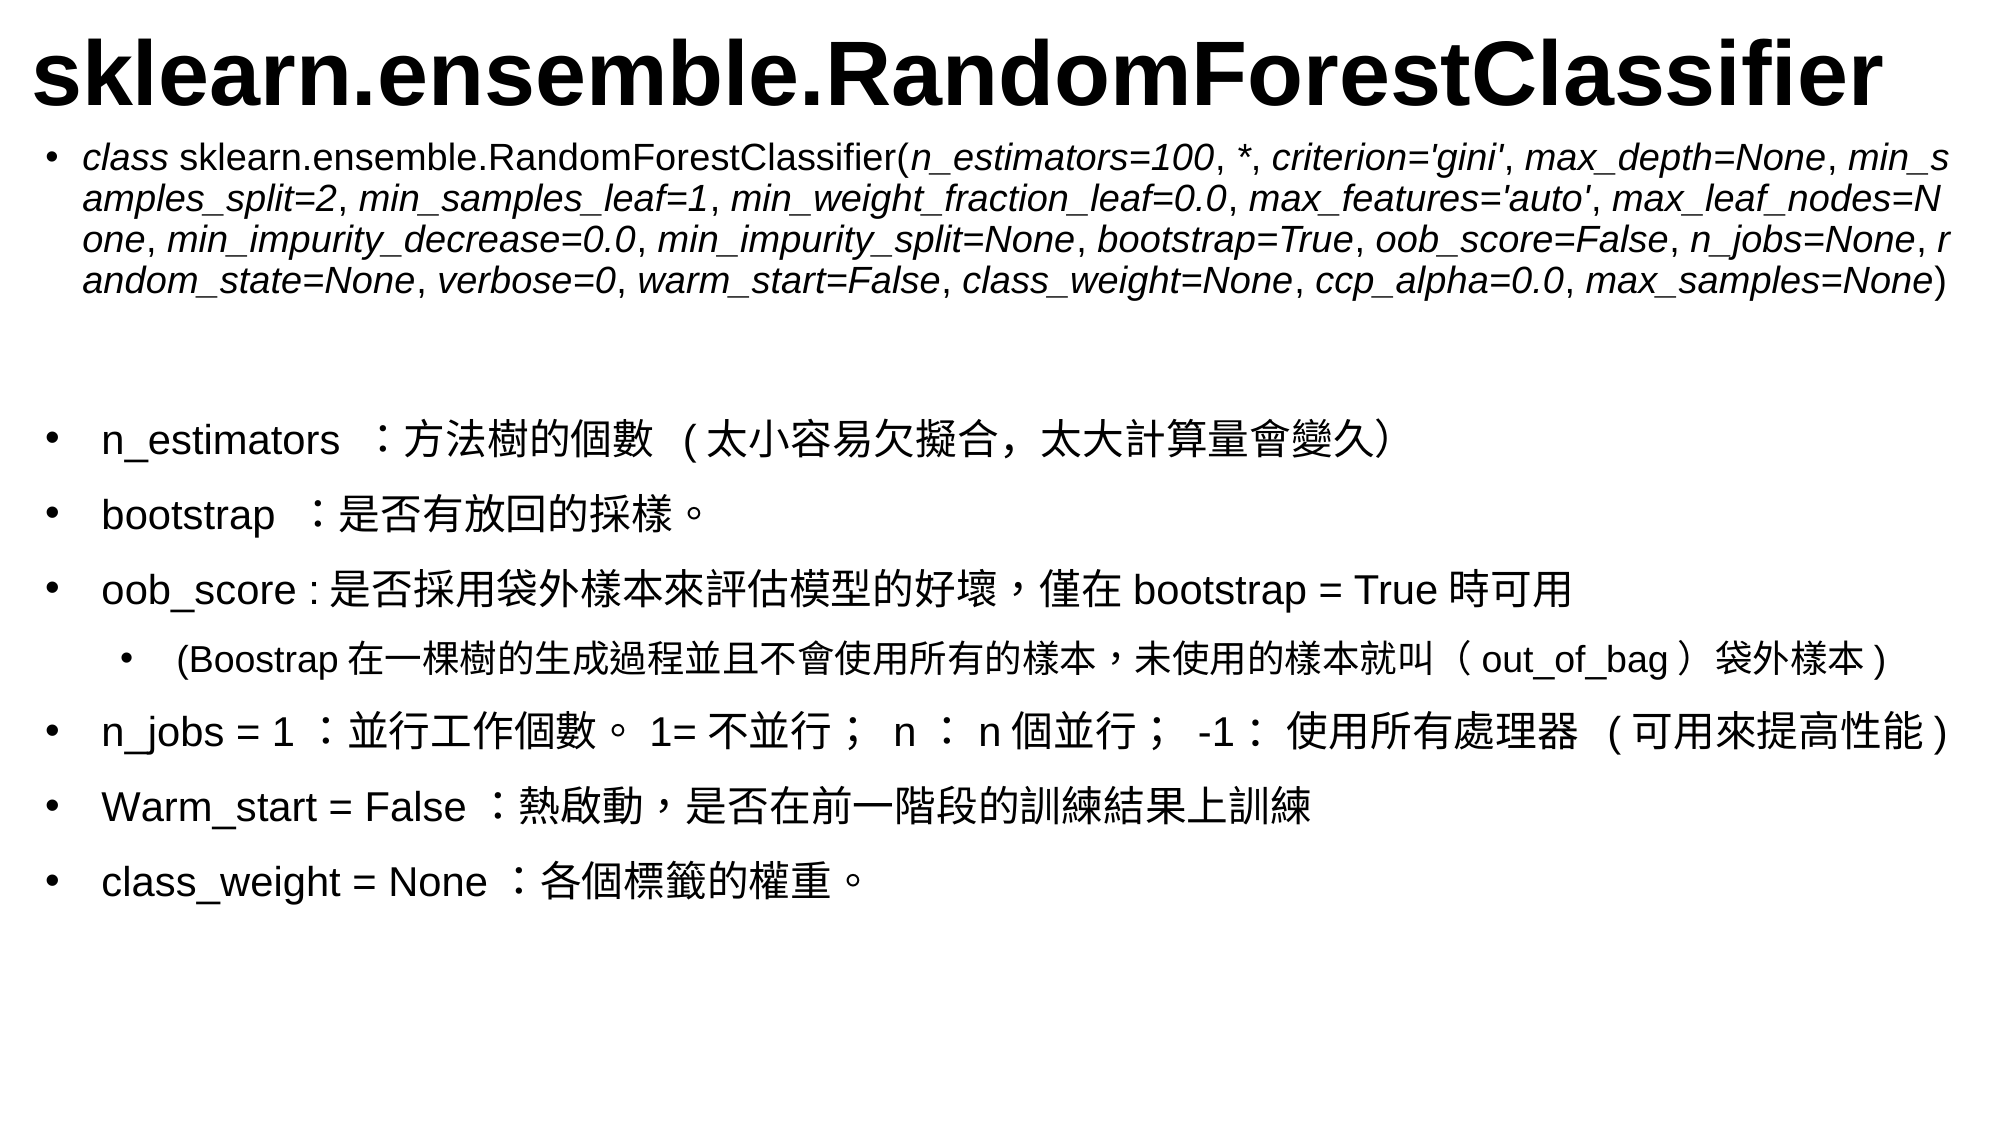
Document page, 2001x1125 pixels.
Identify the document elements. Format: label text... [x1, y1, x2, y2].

text_box n_estimators ：方法樹的個數 (太小容易欠擬合，太大計算量會變久） bootstrap ：是否有放回的採樣。 oob_score :是否採用袋外樣本來評估模型的好壞，僅在bootstrap = True時可用 (Boostrap在一棵樹的生成過程並且不會使用所有的樣本，未使用的樣本就叫（out_of_bag）袋外樣本) n_jobs = 1：並行工作個數。1=不並行； n：n個並行； -1：使用所有處理器 (可用來提高性能) Warm_start = False：熱啟動，是否在前一階段的訓練結果上訓練 class_weight = None：各個標籤的權重。 [30, 380, 2000, 913]
list class sklearn.ensemble.RandomForestClassifier(n_estimators=100, *, criterion='gini', max_depth=None, min_samples_split=2, min_samples_leaf=1, min_weight_fraction_leaf=0.0, max_features='auto', max_leaf_nodes=None, min_impurity_decrease=0.0, min_impurity_split=None, bootstrap=True, oob_score=False, n_jobs=None, random_state=None, verbose=0, warm_start=False, class_weight=None, ccp_alpha=0.0, max_samples=None) [30, 130, 1977, 339]
title sklearn.ensemble.RandomForestClassifier [16, 0, 1941, 185]
